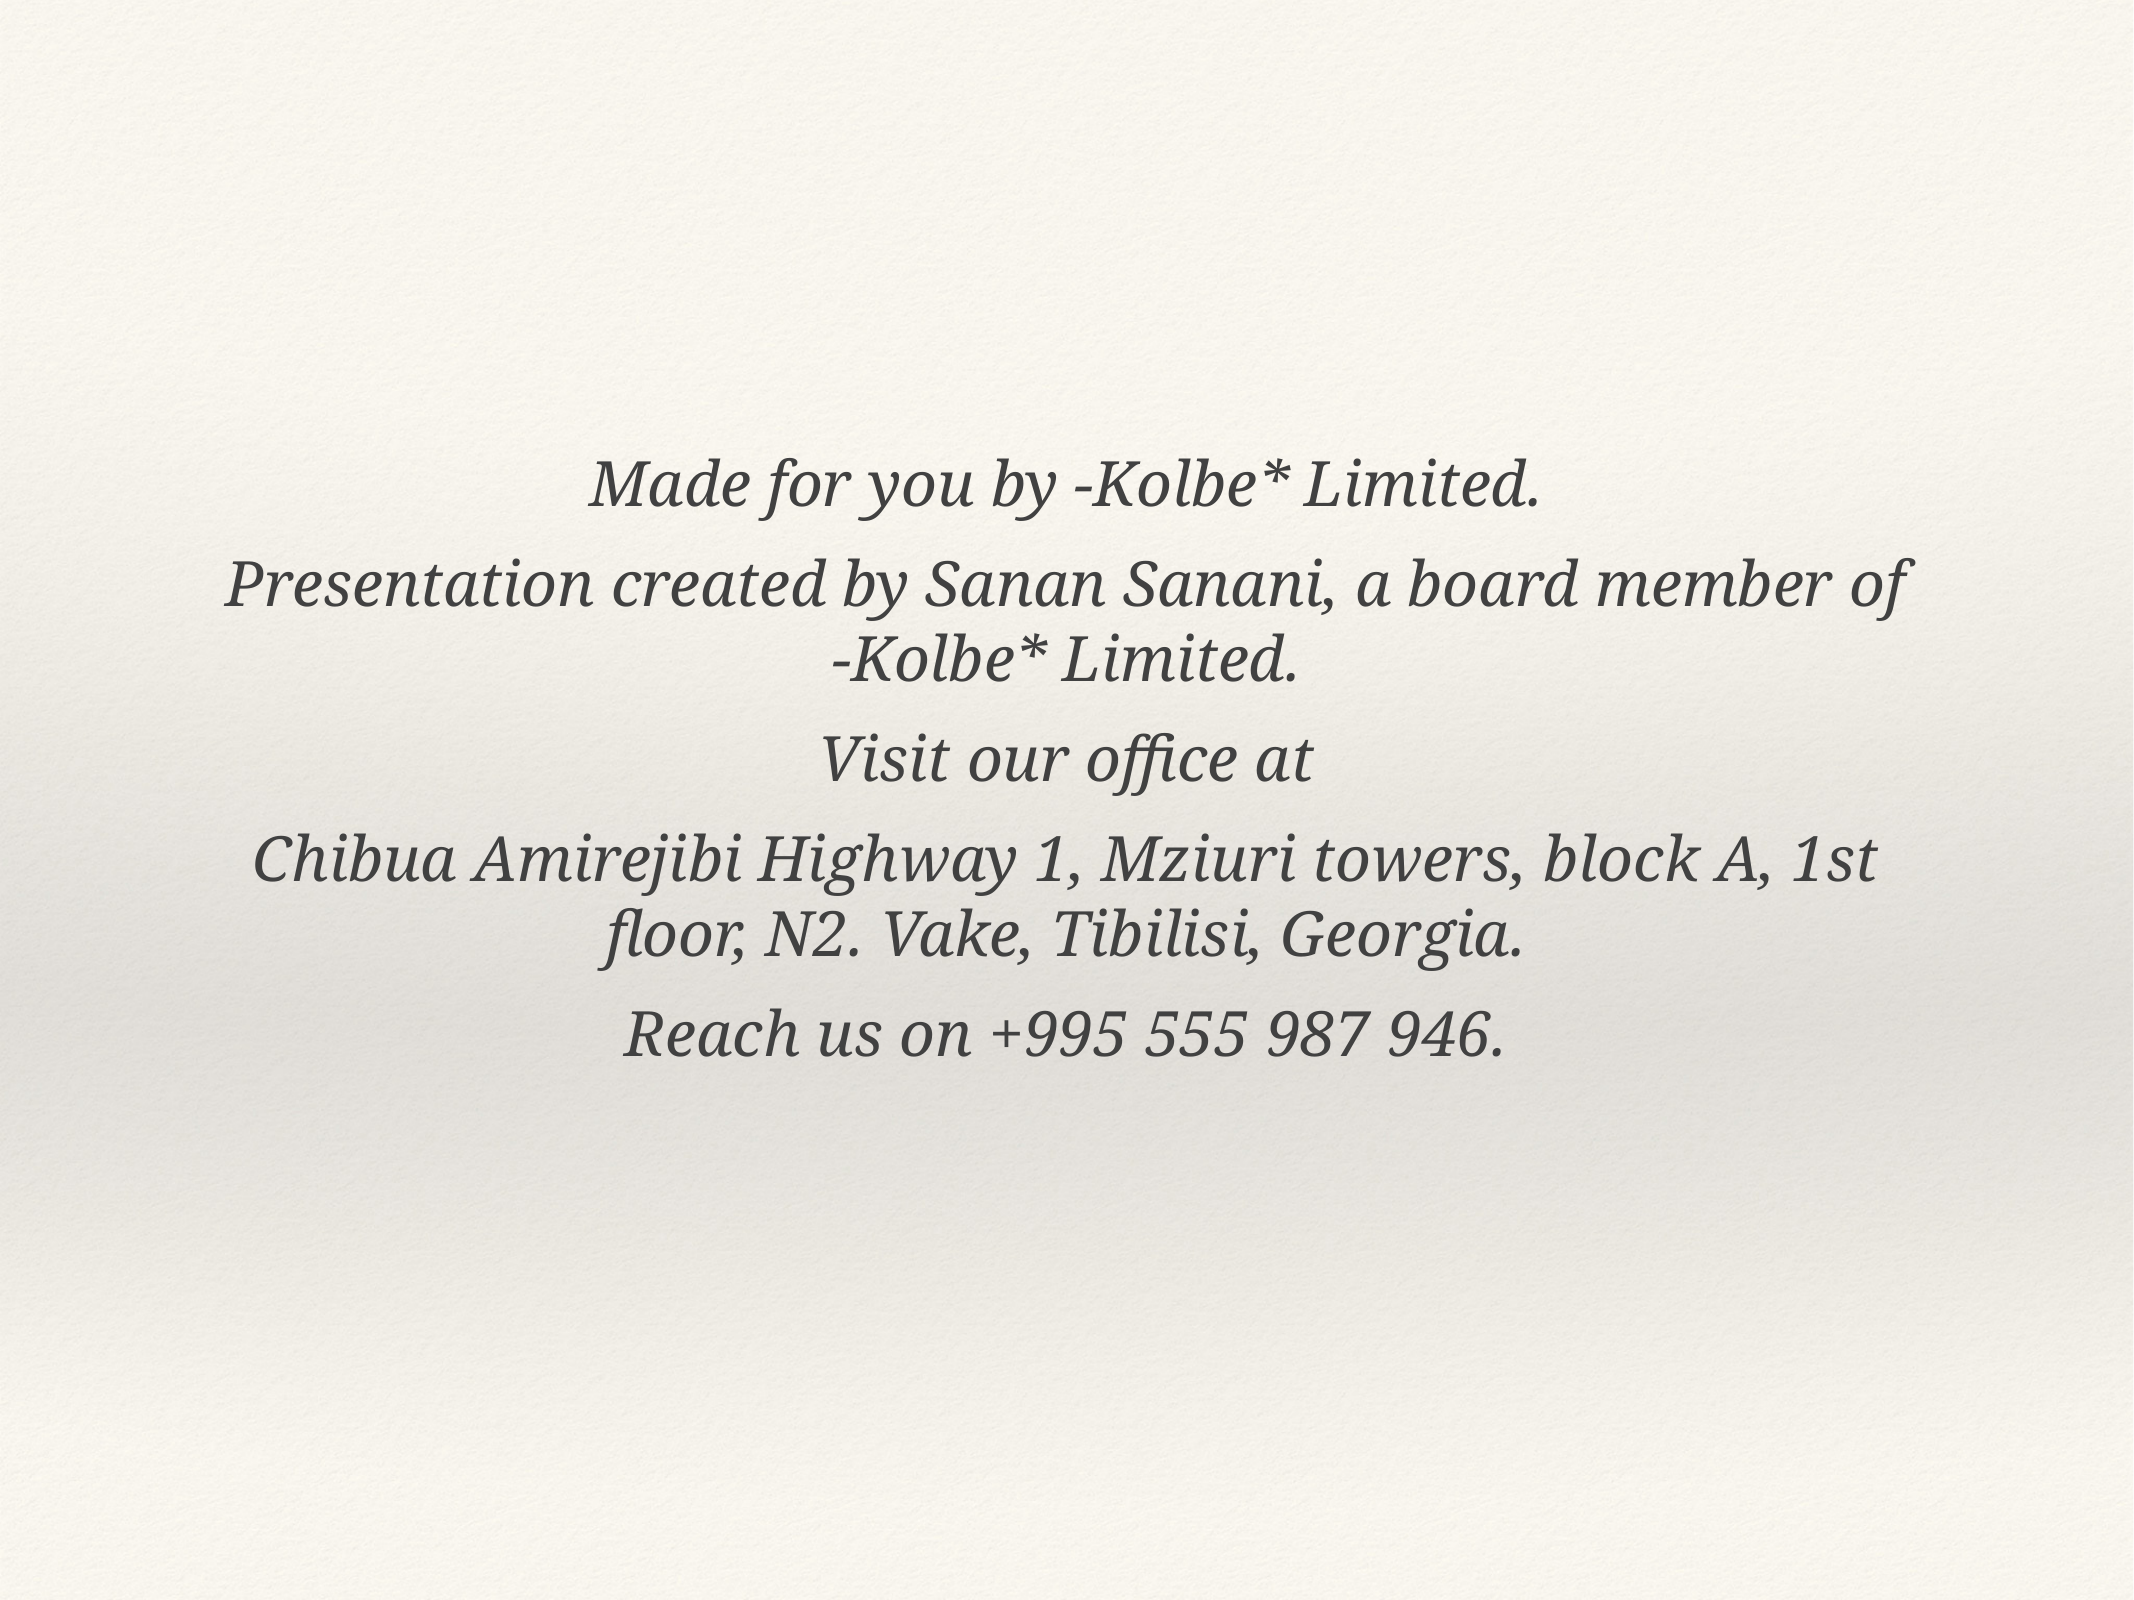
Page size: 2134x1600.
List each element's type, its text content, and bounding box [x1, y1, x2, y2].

list Made for you by -Kolbe* Limited. Presentation created by Sanan Sanani, a board member of -Kolbe* Limited. Visit our office at Chibua Amirejibi Highway 1, Mziuri towers, block A, 1st floor, N2. Vake, Tibilisi, Georgia. Reach us on +995 555 987 946. [207, 431, 1926, 1081]
picture [0, 0, 2134, 1600]
